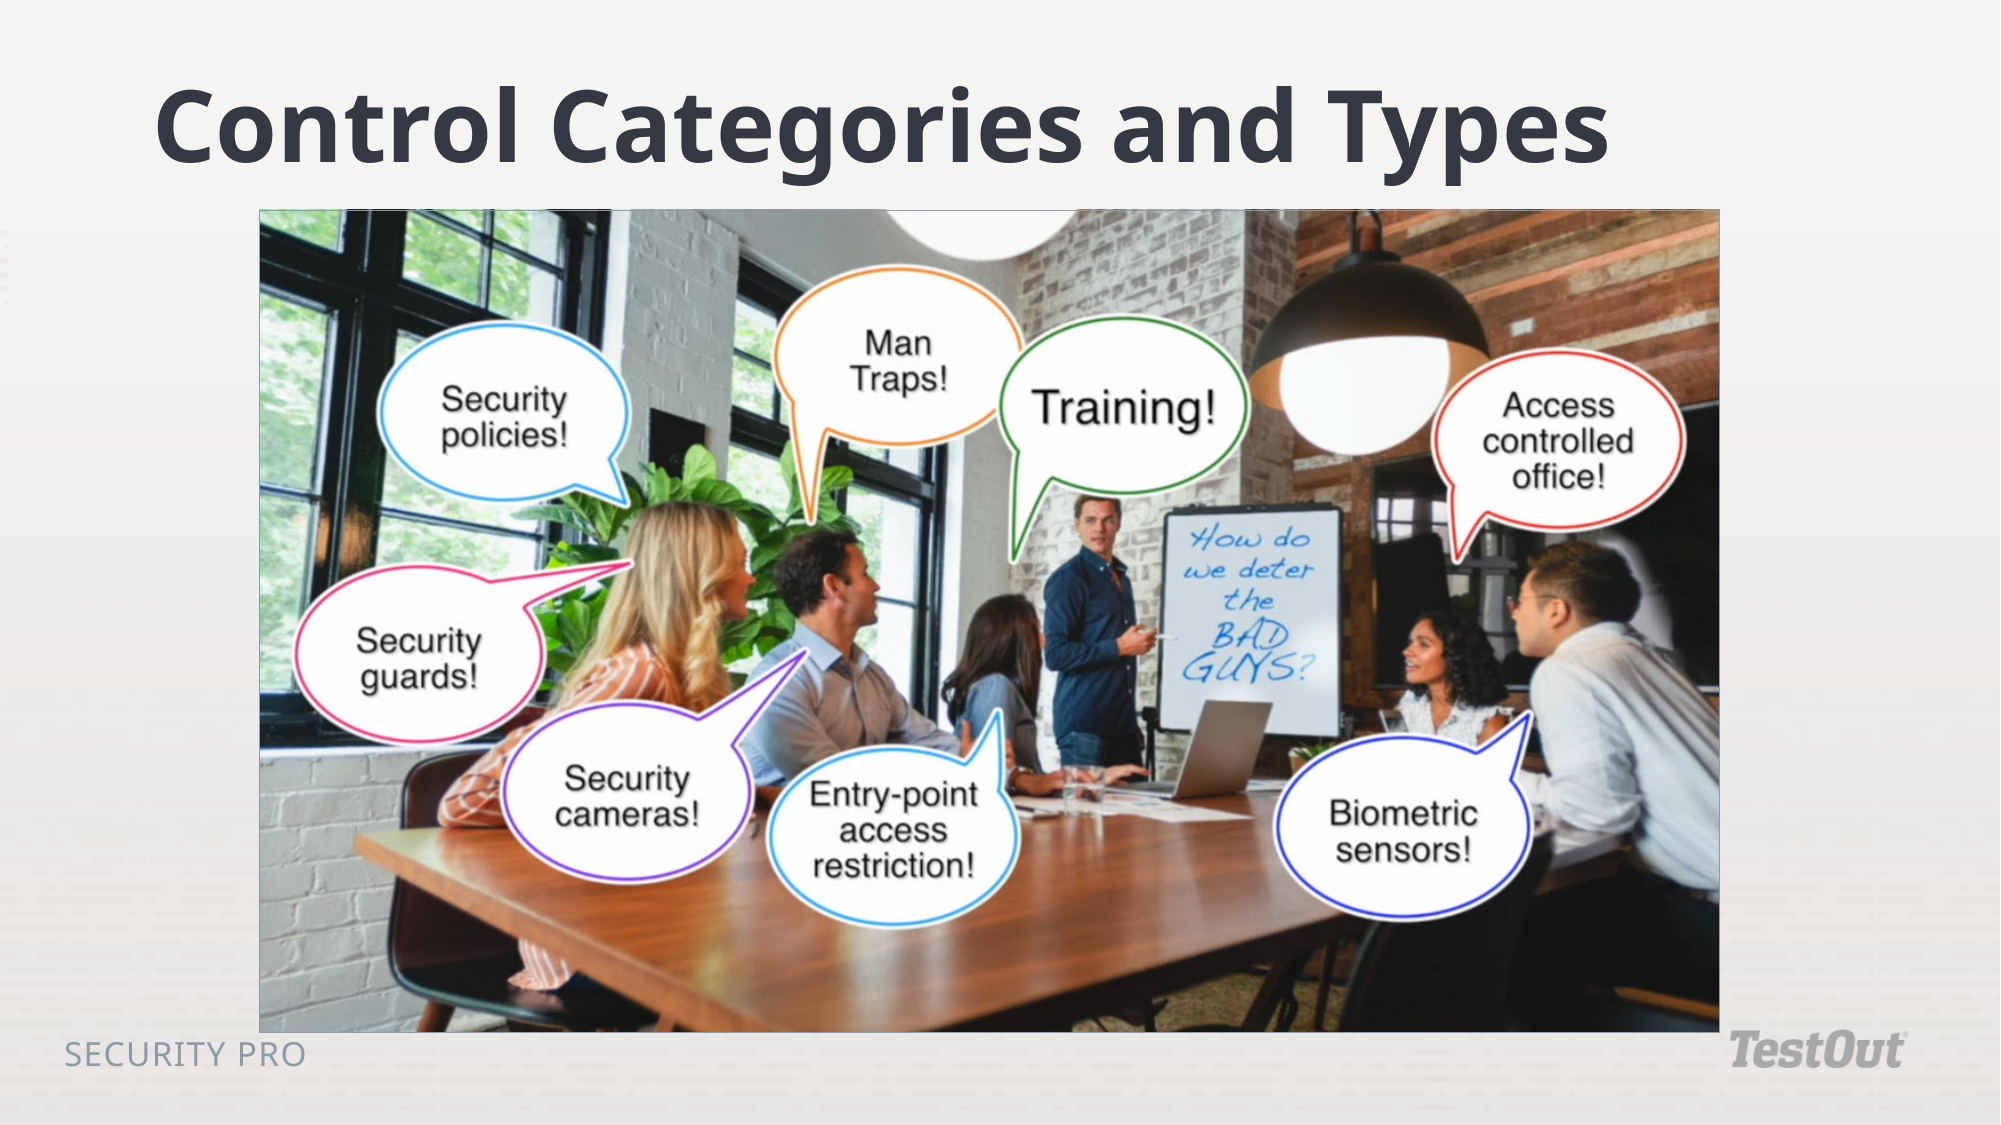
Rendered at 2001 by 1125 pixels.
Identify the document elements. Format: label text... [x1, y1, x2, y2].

list Security Pro [64, 1032, 666, 1079]
title Control Categories and Types [137, 49, 1863, 210]
picture [0, 0, 2001, 1125]
